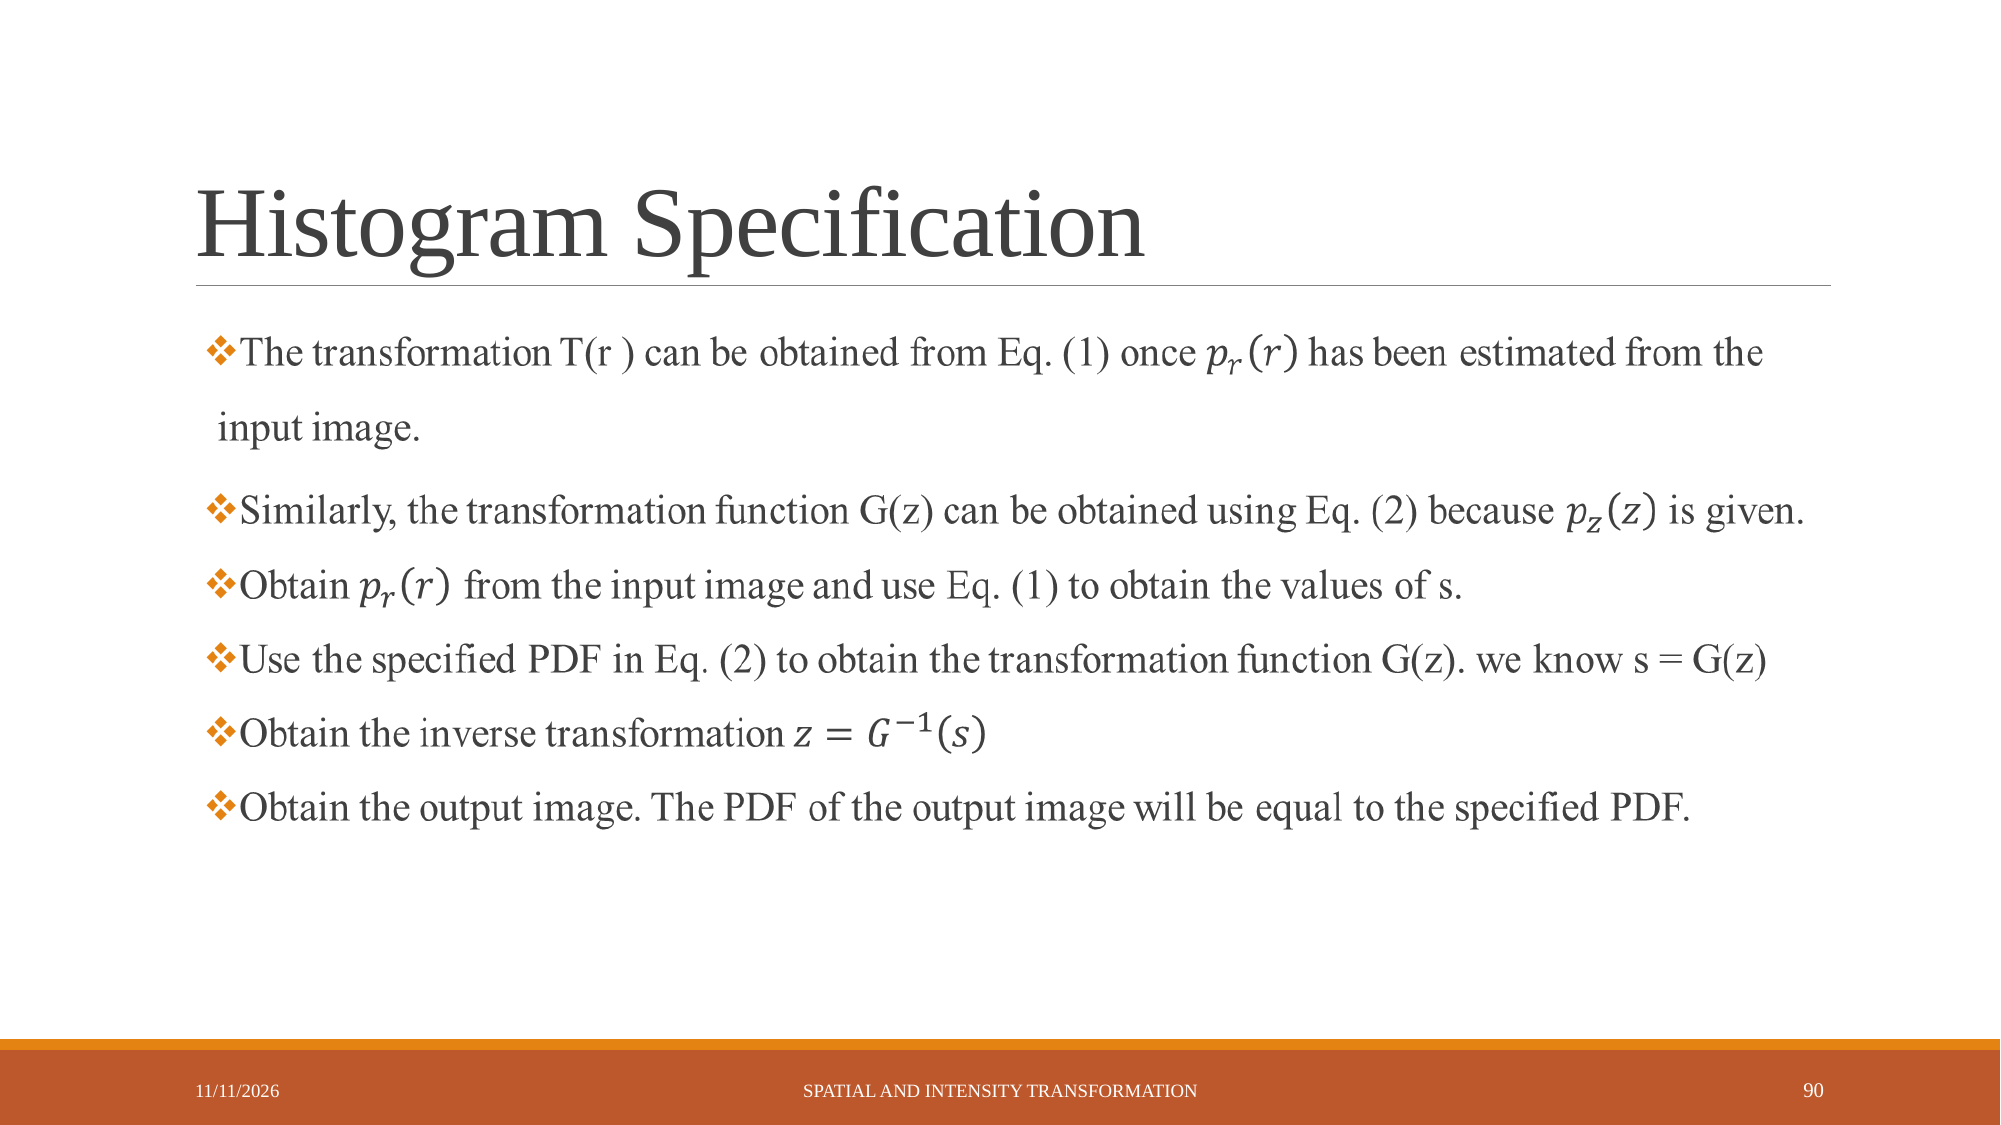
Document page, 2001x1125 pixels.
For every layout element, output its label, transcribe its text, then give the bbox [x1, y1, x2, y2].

list [179, 302, 1830, 963]
slide_number 90 [1624, 1059, 1840, 1120]
title Histogram Specification [179, 47, 1830, 285]
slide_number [179, 1059, 586, 1120]
footer Spatial and Intensity Transformation [604, 1059, 1396, 1120]
